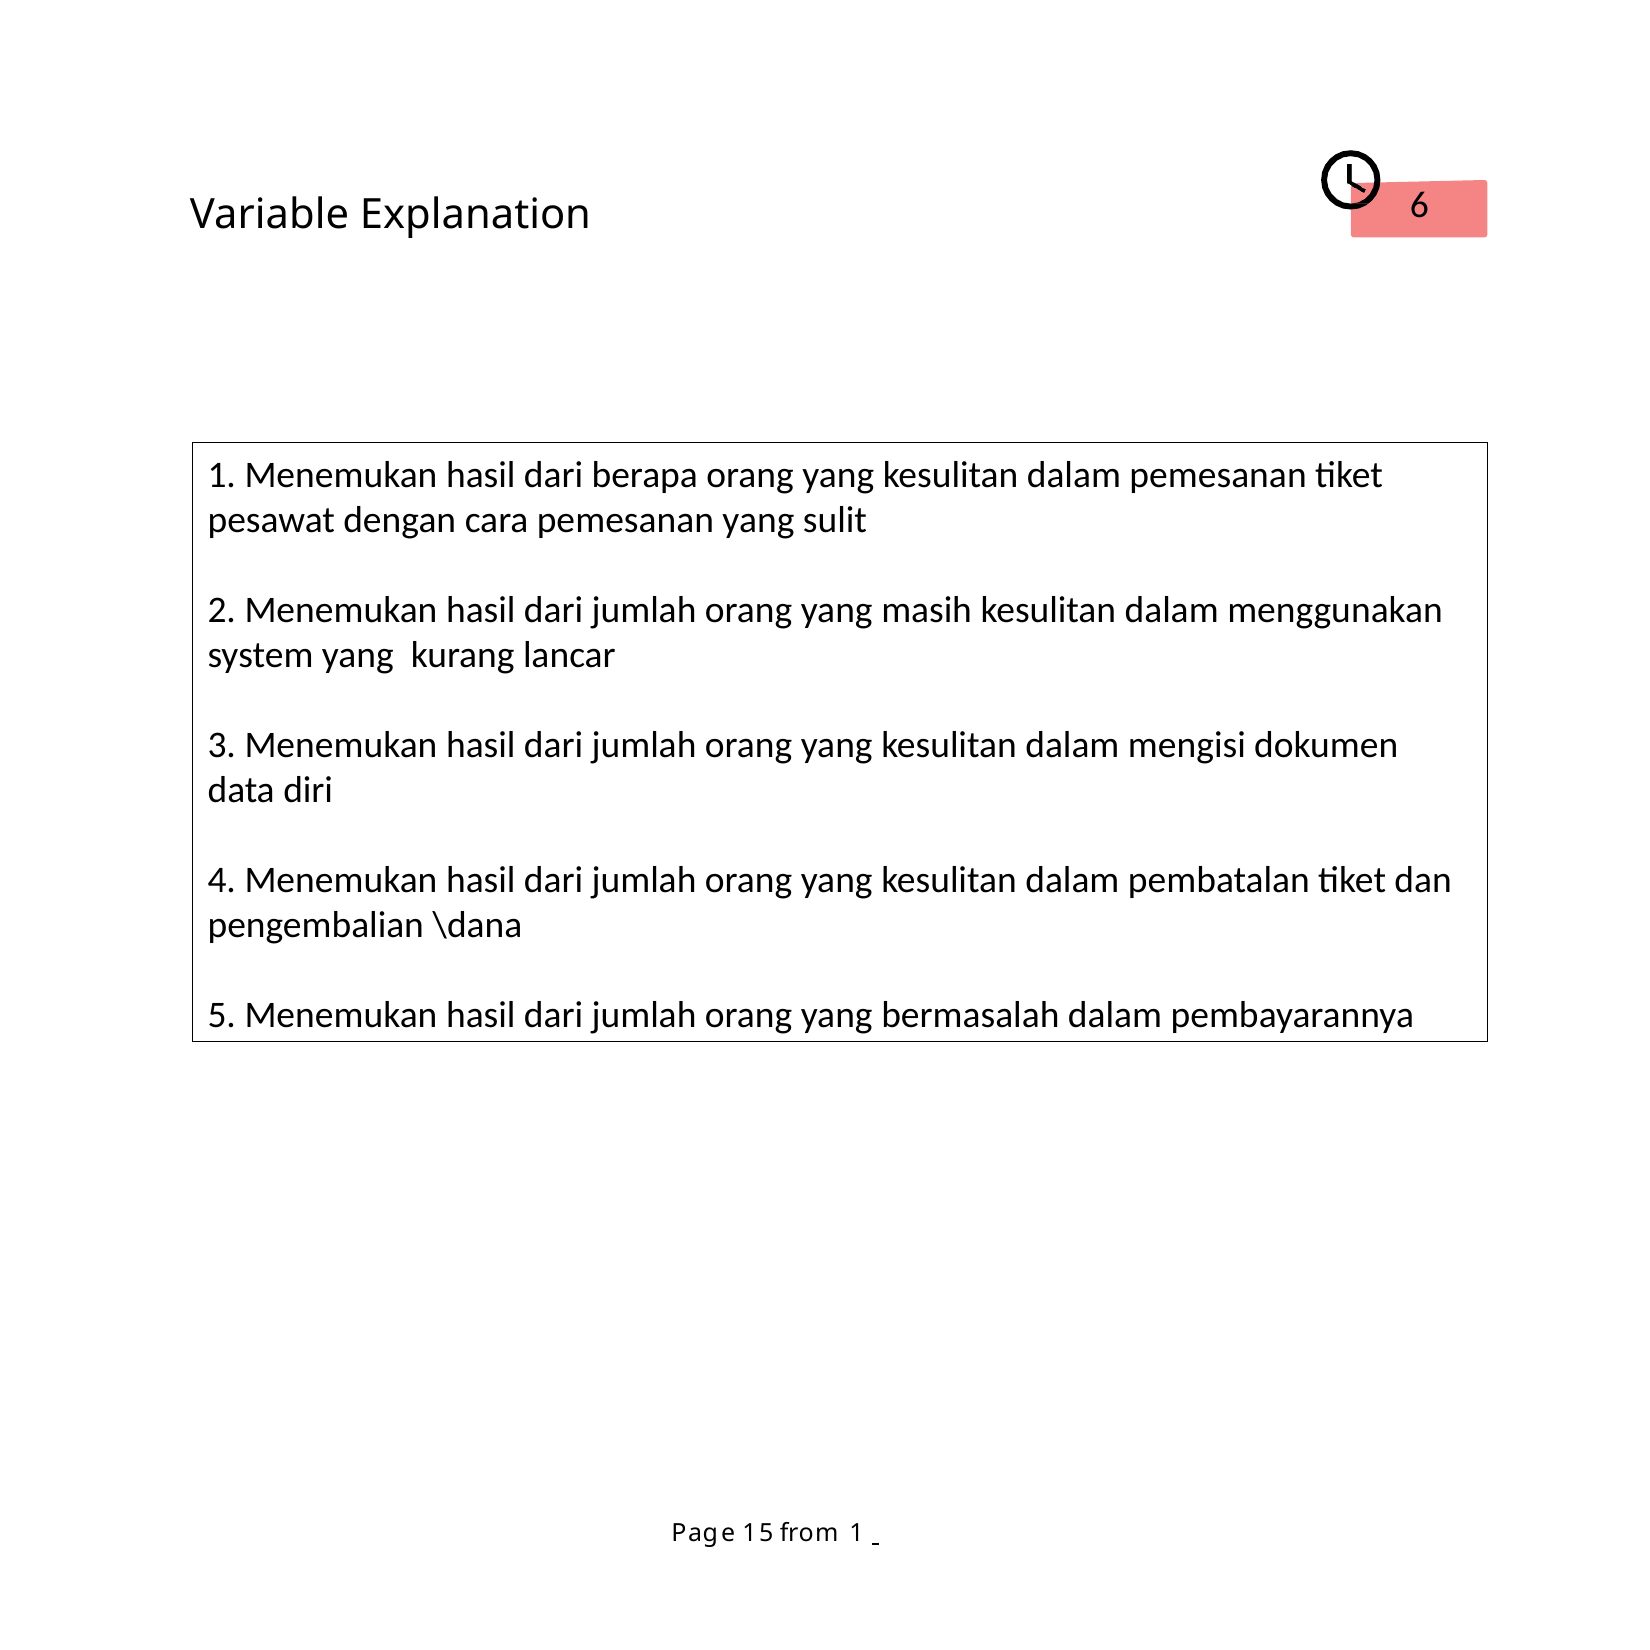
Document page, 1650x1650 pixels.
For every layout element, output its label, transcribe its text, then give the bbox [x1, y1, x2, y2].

slide_number Page 15 from 1 [669, 1521, 881, 1551]
text_box 1. Menemukan hasil dari berapa orang yang kesulitan dalam pemesanan tiket pesawat dengan cara pemesanan yang sulit 2. Menemukan hasil dari jumlah orang yang masih kesulitan dalam menggunakan system yang kurang lancar 3. Menemukan hasil dari jumlah orang yang kesulitan dalam mengisi dokumen data diri 4. Menemukan hasil dari jumlah orang yang kesulitan dalam pembatalan tiket dan pengembalian \dana 5. Menemukan hasil dari jumlah orang yang bermasalah dalam pembayarannya [192, 442, 1488, 1042]
title Variable Explanation [187, 184, 750, 463]
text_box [1320, 149, 1488, 238]
